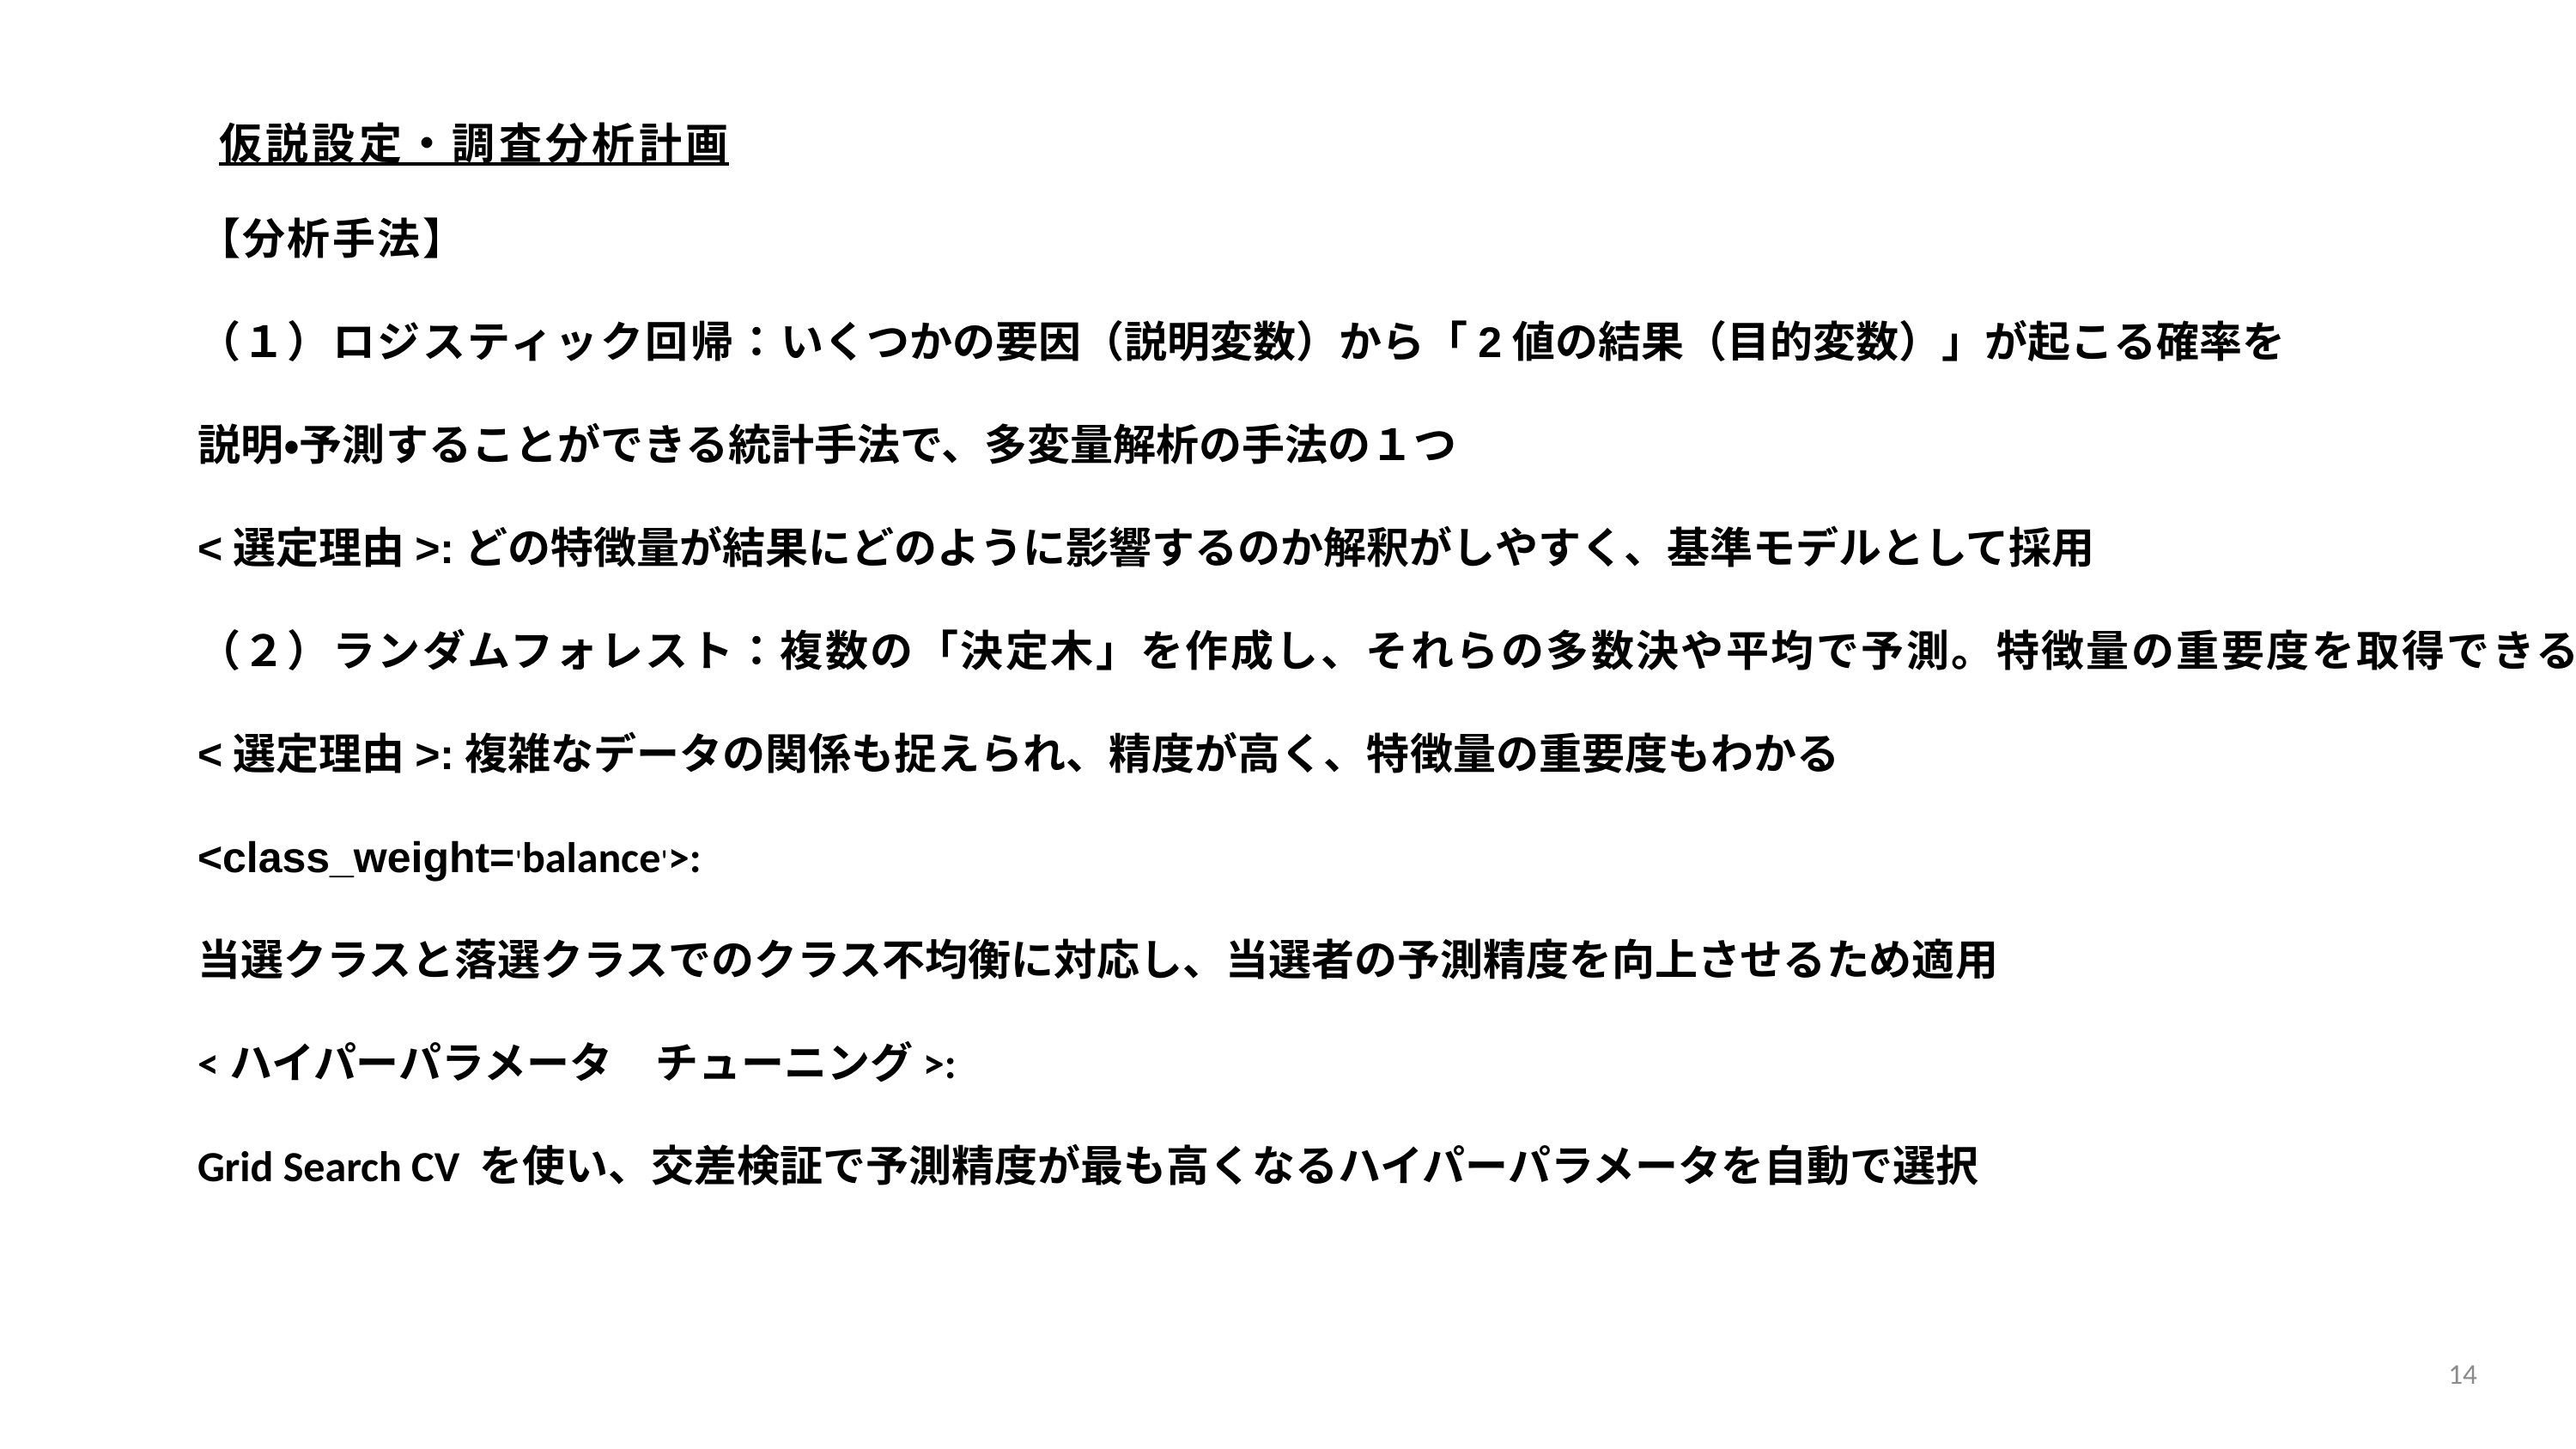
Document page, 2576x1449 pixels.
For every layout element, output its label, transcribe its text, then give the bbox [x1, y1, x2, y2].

text_box 仮説設定・調査分析計画 [218, 99, 1713, 160]
text_box 【分析手法】 （１）ロジスティック回帰：いくつかの要因（説明変数）から「2値の結果（目的変数）」が起こる確率を 説明・予測することができる統計手法で、多変量解析の手法の１つ <選定理由>:どの特徴量が結果にどのように影響するのか解釈がしやすく、基準モデルとして採用 （２）ランダムフォレスト：複数の「決定木」を作成し、それらの多数決や平均で予測。特徴量の重要度を取得できる。 <選定理由>:複雑なデータの関係も捉えられ、精度が高く、特徴量の重要度もわかる <class_weight='balance'>: 当選クラスと落選クラスでのクラス不均衡に対応し、当選者の予測精度を向上させるため適用 <ハイパーパラメータ チューニング>: Grid Search CV を使い、交差検証で予測精度が最も高くなるハイパーパラメータを自動で選択 [161, 160, 2576, 1191]
slide_number 14 [2190, 1346, 2490, 1398]
